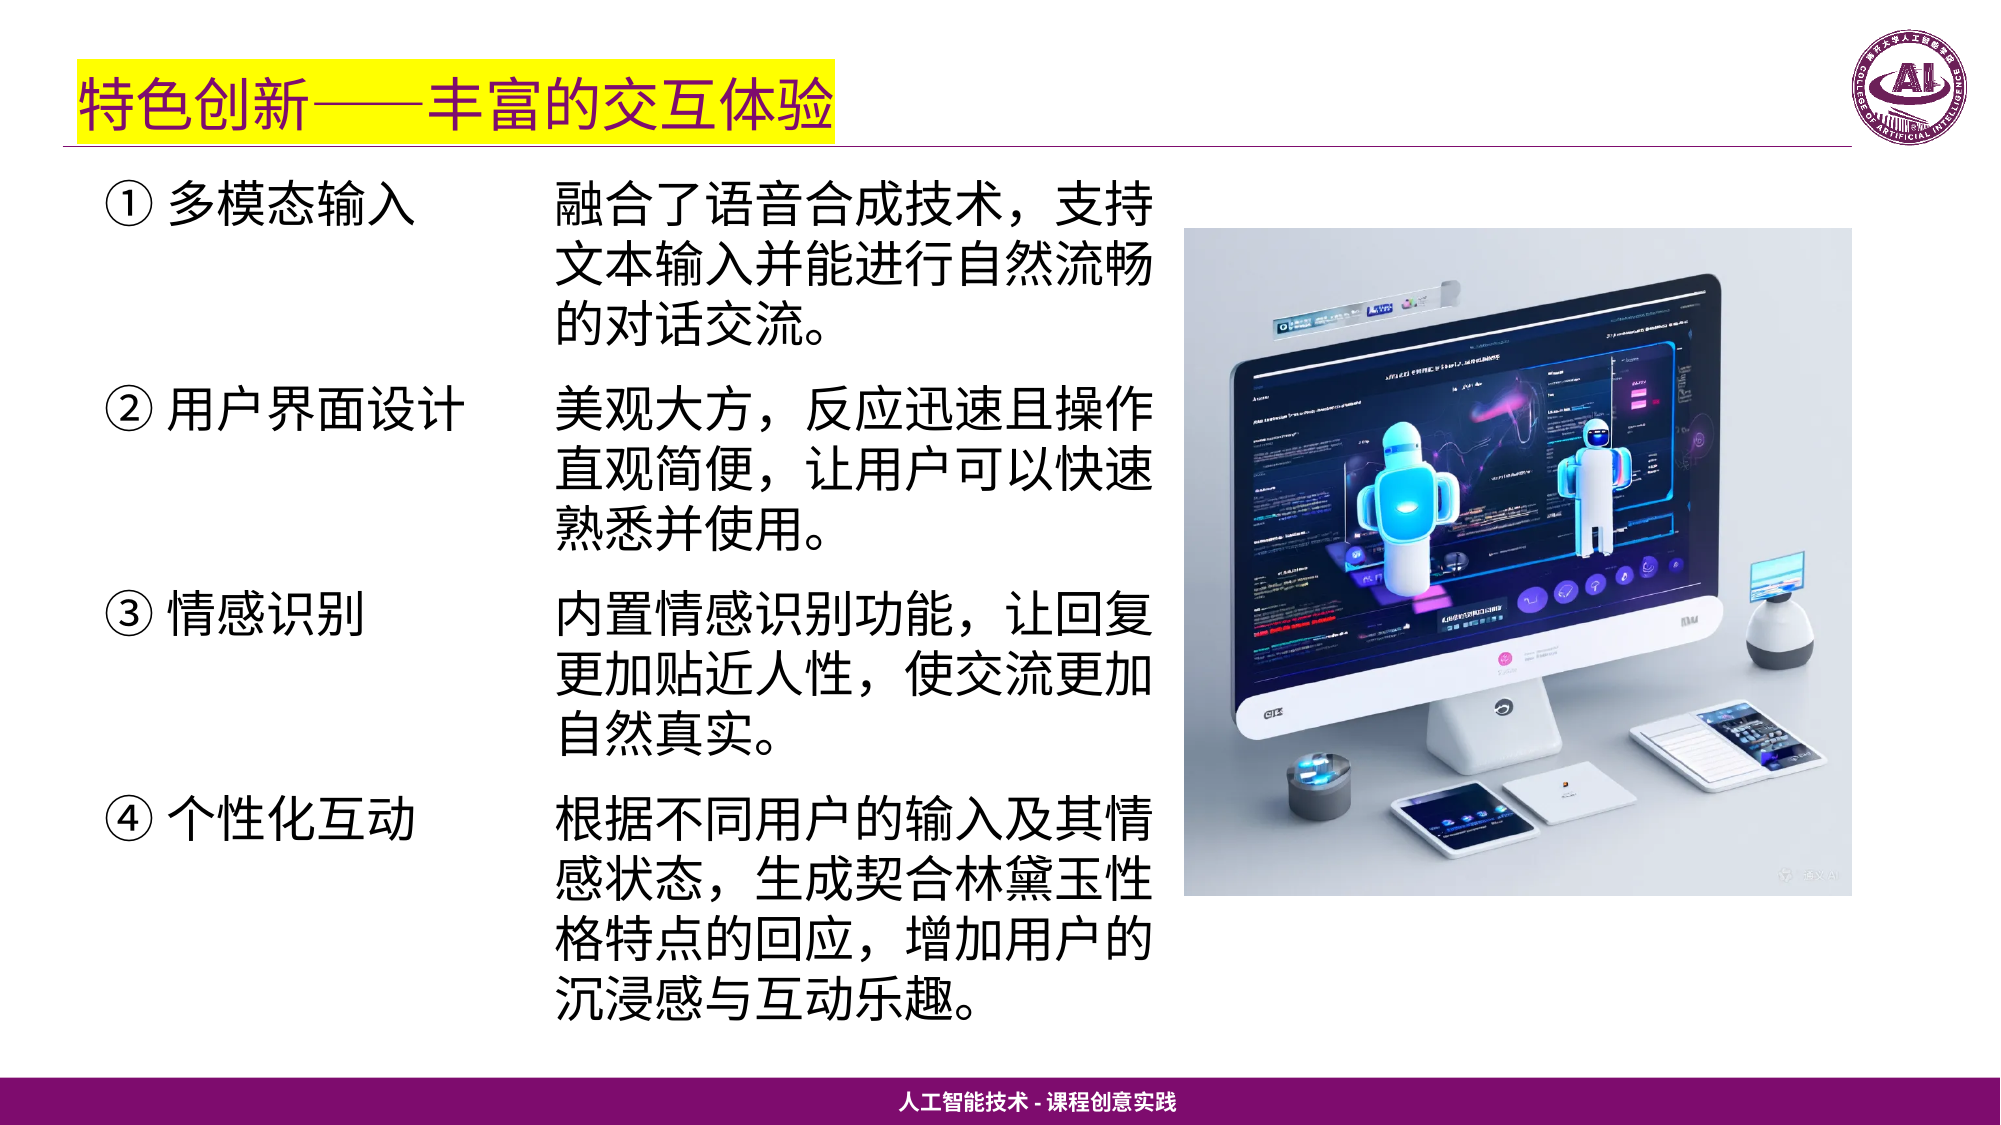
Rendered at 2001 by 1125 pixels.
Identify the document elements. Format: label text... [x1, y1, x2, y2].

slide_number [0, 1077, 375, 1125]
slide_number [1676, 1077, 2000, 1125]
footer 人工智能技术-课程创意实践 [399, 1077, 1676, 1125]
text_box ①多模态输入 融合了语音合成技术，支持 文本输入并能进行自然流畅 的对话交流。 ②用户界面设计 美观大方，反应迅速且操作 直观简便，让用户可以快速 熟悉并使用。 ③情感识别 内置情感识别功能，让回复 更加贴近人性，使交流更加 自然真实。 ④个性化互动 根据不同用户的输入及其情 感状态，生成契合林黛玉性 格特点的回应，增加用户的 沉浸感与互动乐趣。 [90, 164, 1174, 1019]
picture [1184, 228, 1852, 897]
picture [1851, 28, 1971, 147]
text_box 特色创新——丰富的交互体验 [62, 60, 984, 146]
